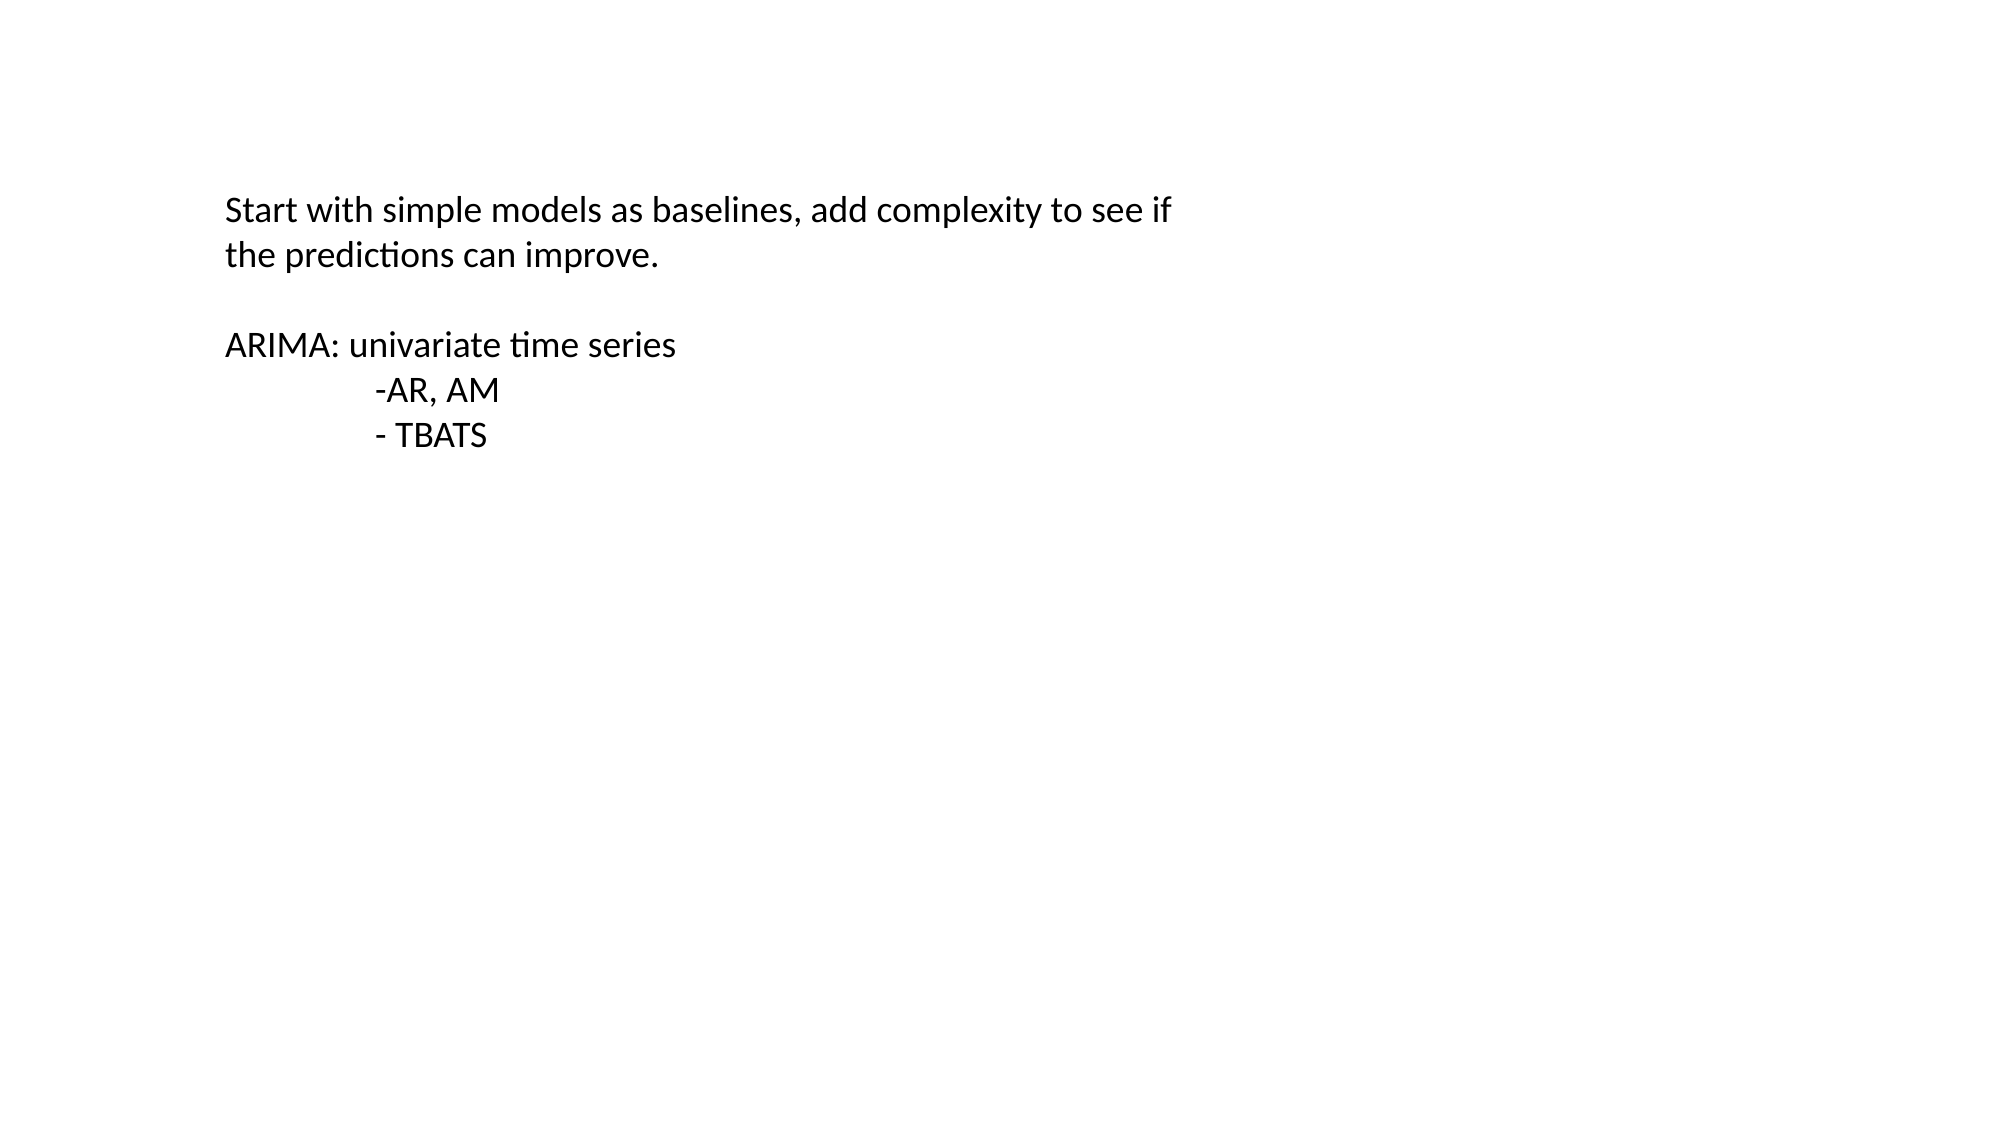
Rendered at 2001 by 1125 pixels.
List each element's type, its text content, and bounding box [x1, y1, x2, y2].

text_box Start with simple models as baselines, add complexity to see if the predictions can improve. ARIMA: univariate time series -AR, AM - TBATS [210, 177, 1211, 463]
